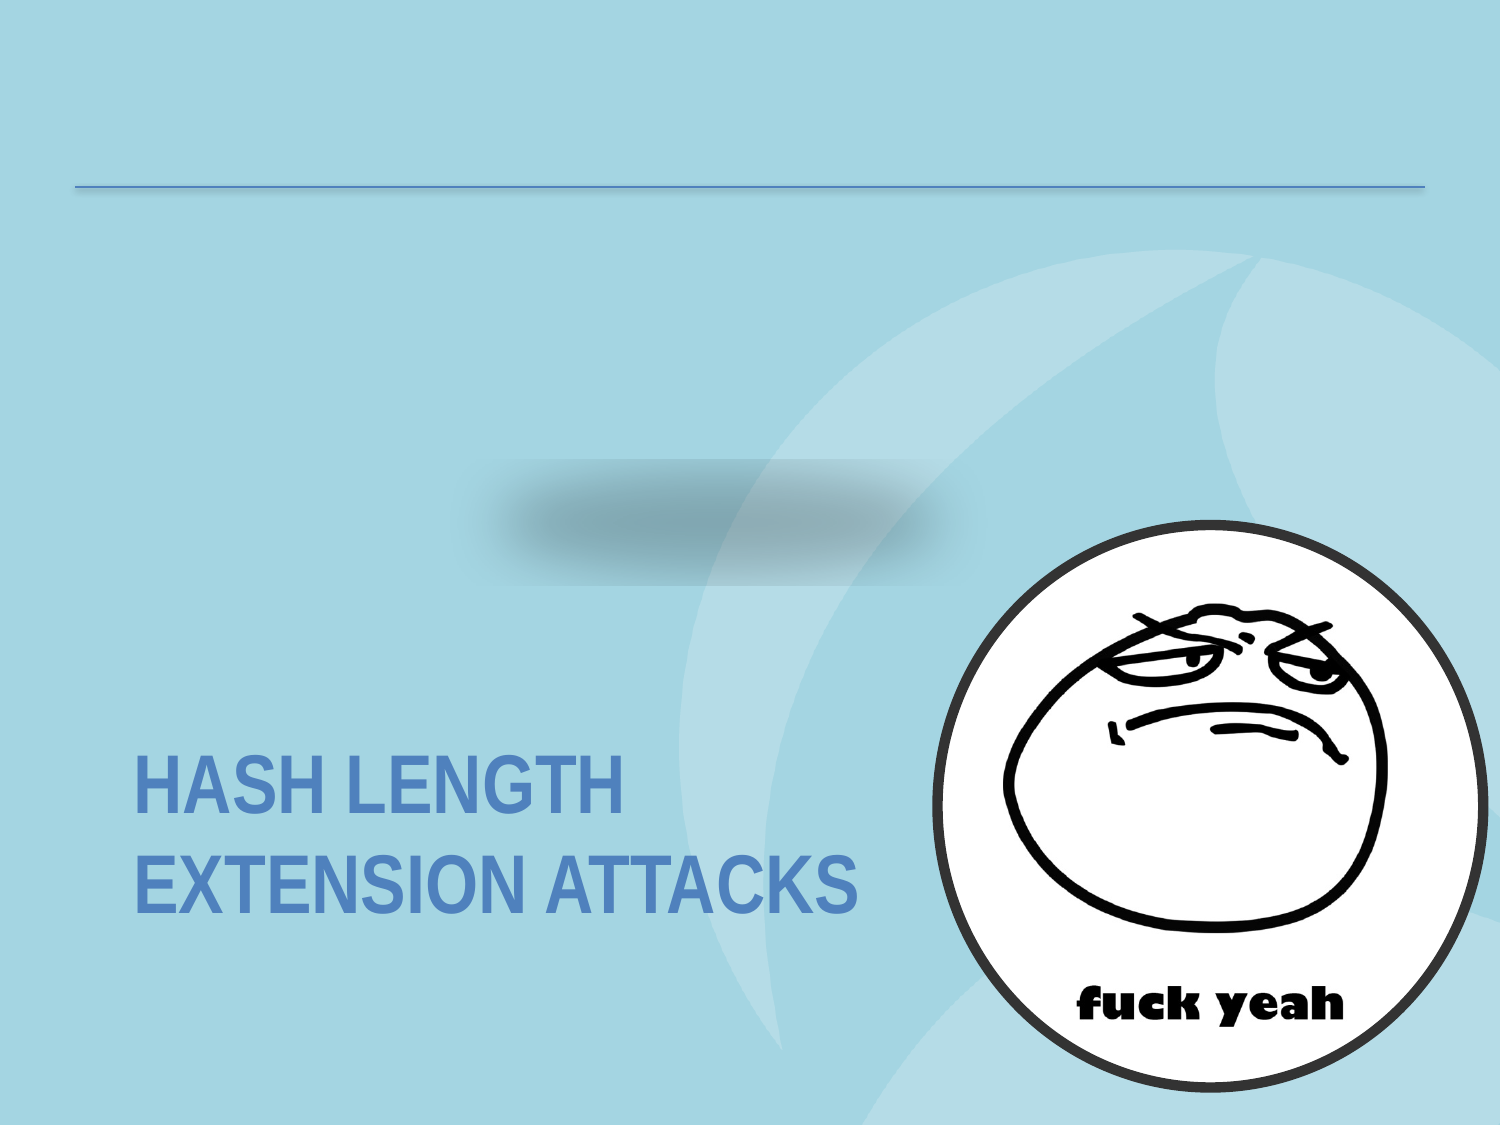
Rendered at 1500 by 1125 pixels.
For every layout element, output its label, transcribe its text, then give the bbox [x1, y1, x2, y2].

picture [937, 524, 1484, 1088]
text_box Add padding [678, 249, 1500, 1125]
title Hash length extension attacks [118, 722, 932, 947]
